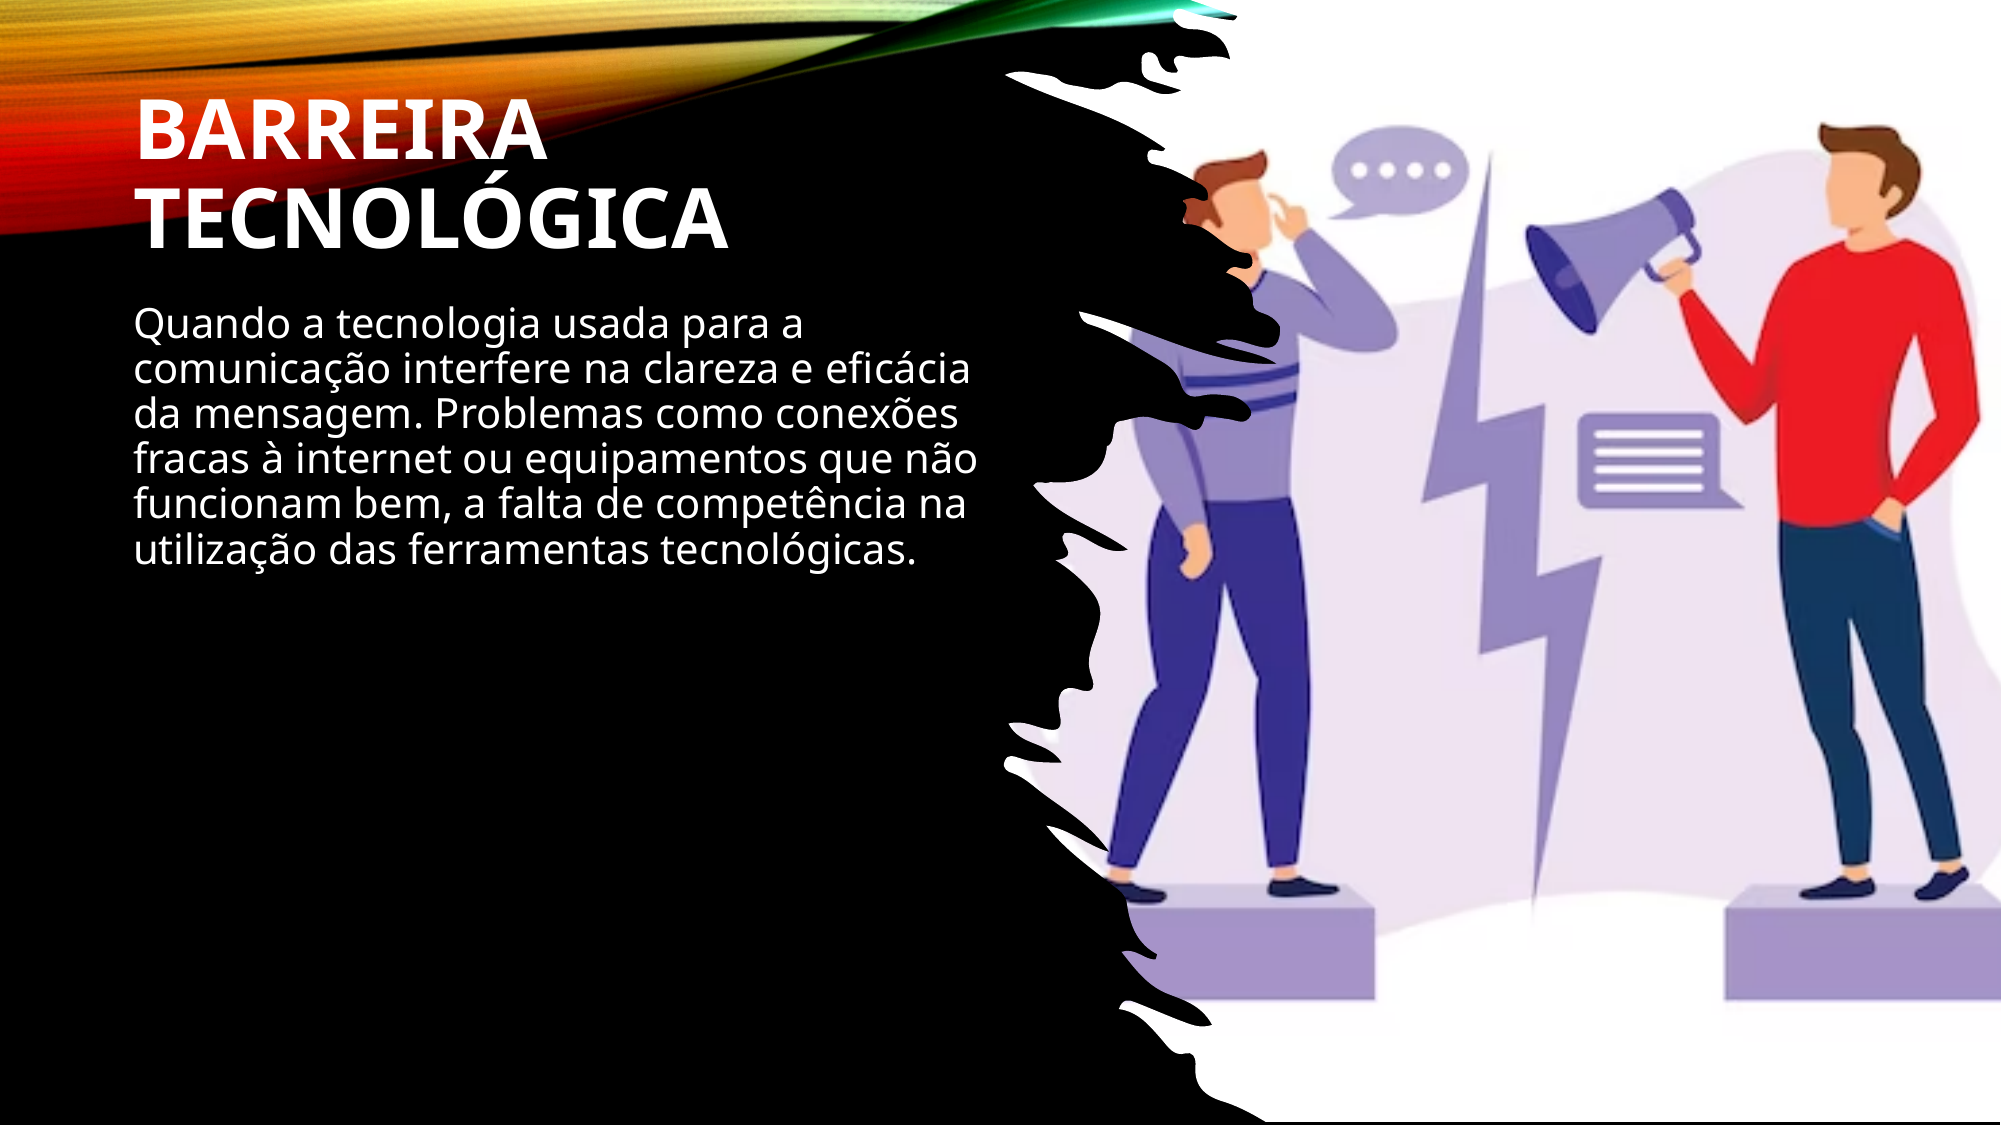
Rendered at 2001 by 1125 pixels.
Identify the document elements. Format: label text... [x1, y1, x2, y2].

title Barreira Tecnológica [118, 59, 1003, 295]
picture [0, 0, 2001, 1123]
list Quando a tecnologia usada para a comunicação interfere na clareza e eficácia da mensagem. Problemas como conexões fracas à internet ou equipamentos que não funcionam bem, a falta de competência na utilização das ferramentas tecnológicas. [118, 295, 1003, 1004]
